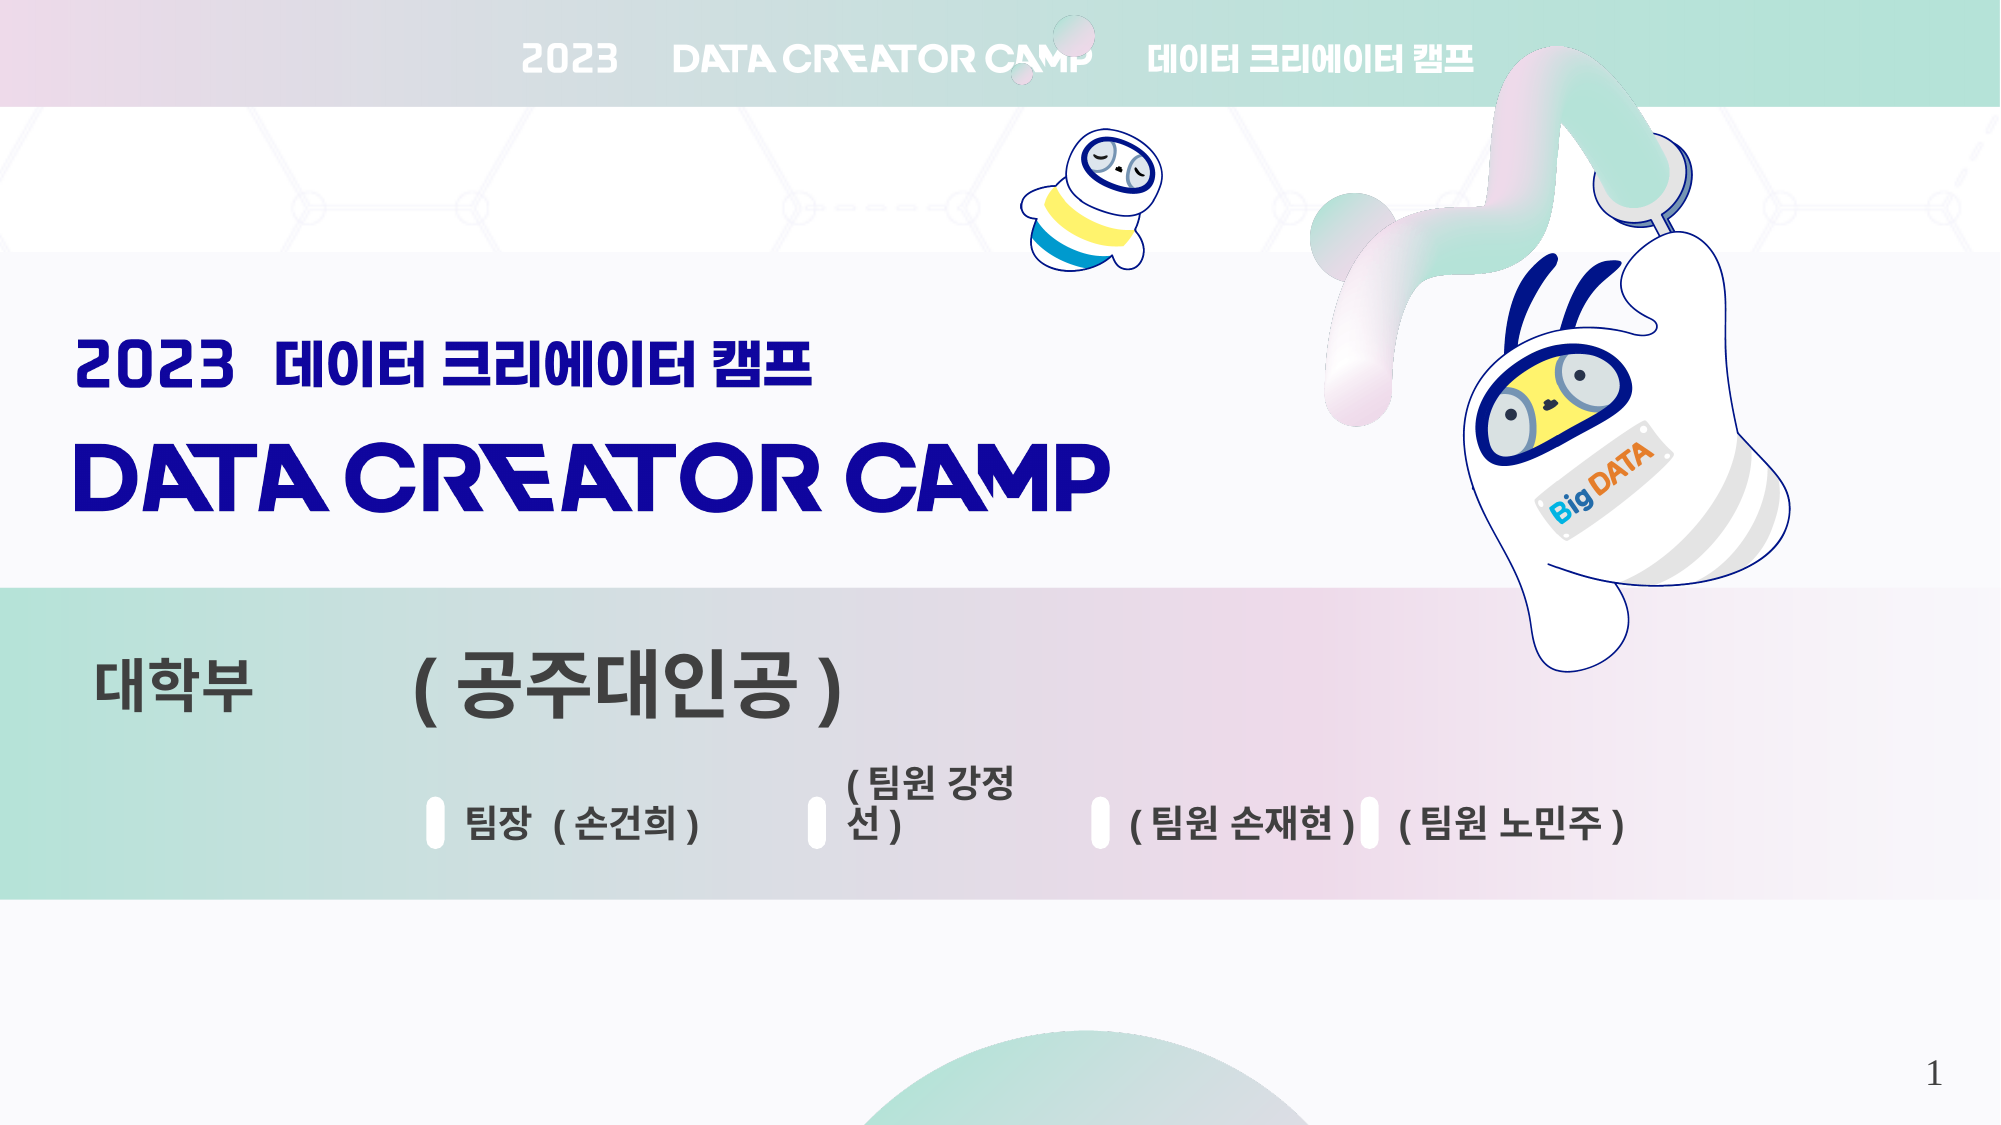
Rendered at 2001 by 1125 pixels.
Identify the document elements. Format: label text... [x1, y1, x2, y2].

picture [75, 335, 1110, 513]
picture [0, 0, 2001, 1125]
slide_number 1 [1700, 924, 1963, 1103]
picture [807, 1015, 1394, 1125]
